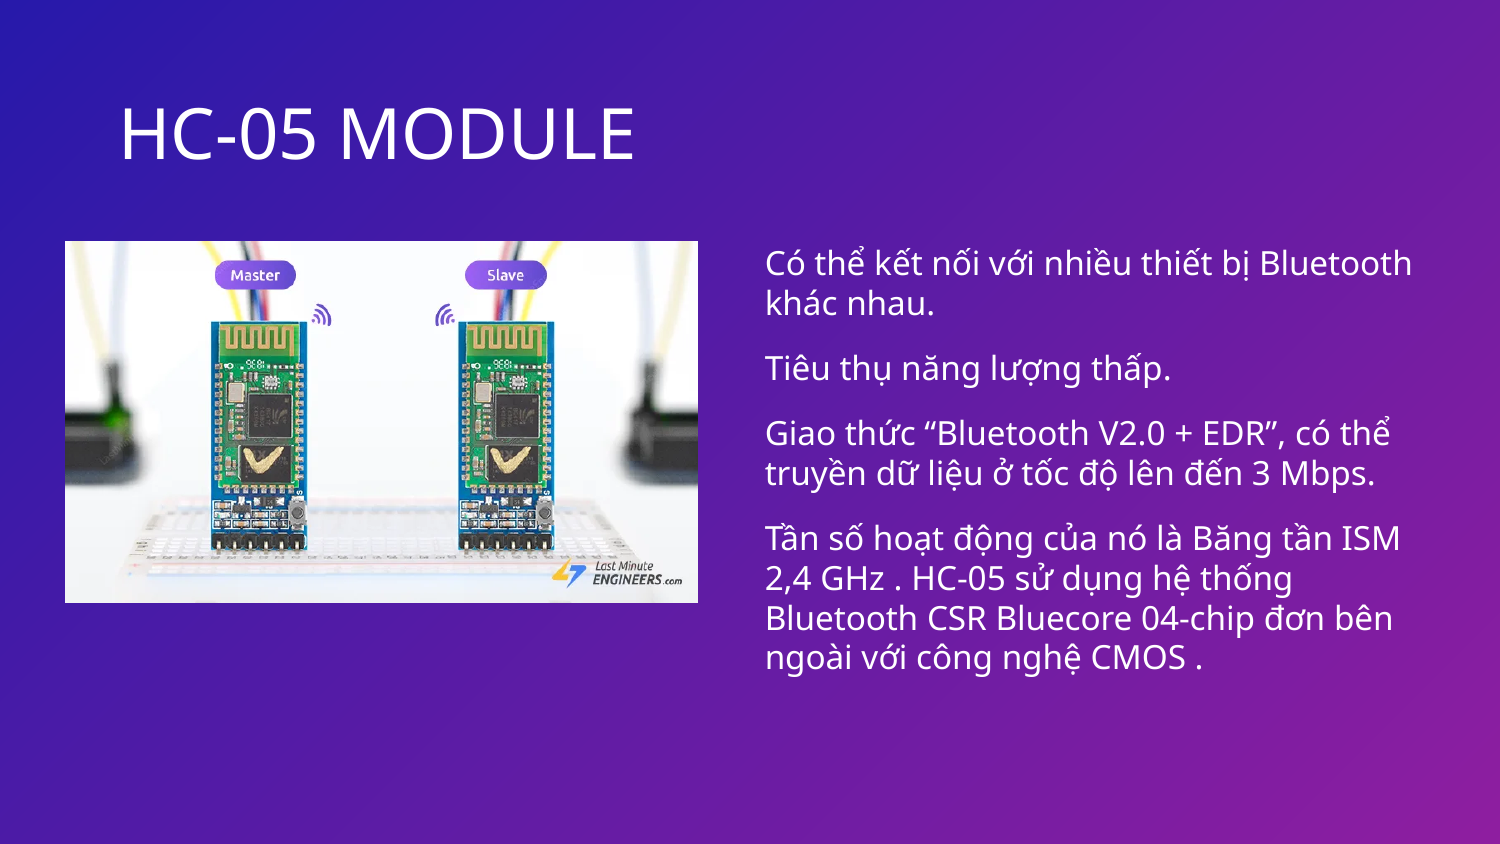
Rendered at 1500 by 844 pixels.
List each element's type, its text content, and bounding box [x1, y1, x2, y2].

picture [65, 241, 698, 603]
text_box Có thể kết nối với nhiều thiết bị Bluetooth khác nhau. Tiêu thụ năng lượng thấp. Giao thức “Bluetooth V2.0 + EDR”, có thể truyền dữ liệu ở tốc độ lên đến 3 Mbps. Tần số hoạt động của nó là Băng tần ISM 2,4 GHz . HC-05 sử dụng hệ thống Bluetooth CSR Bluecore 04-chip đơn bên ngoài với công nghệ CMOS . [750, 235, 1451, 684]
title HC-05 MODULE [118, 88, 1382, 183]
